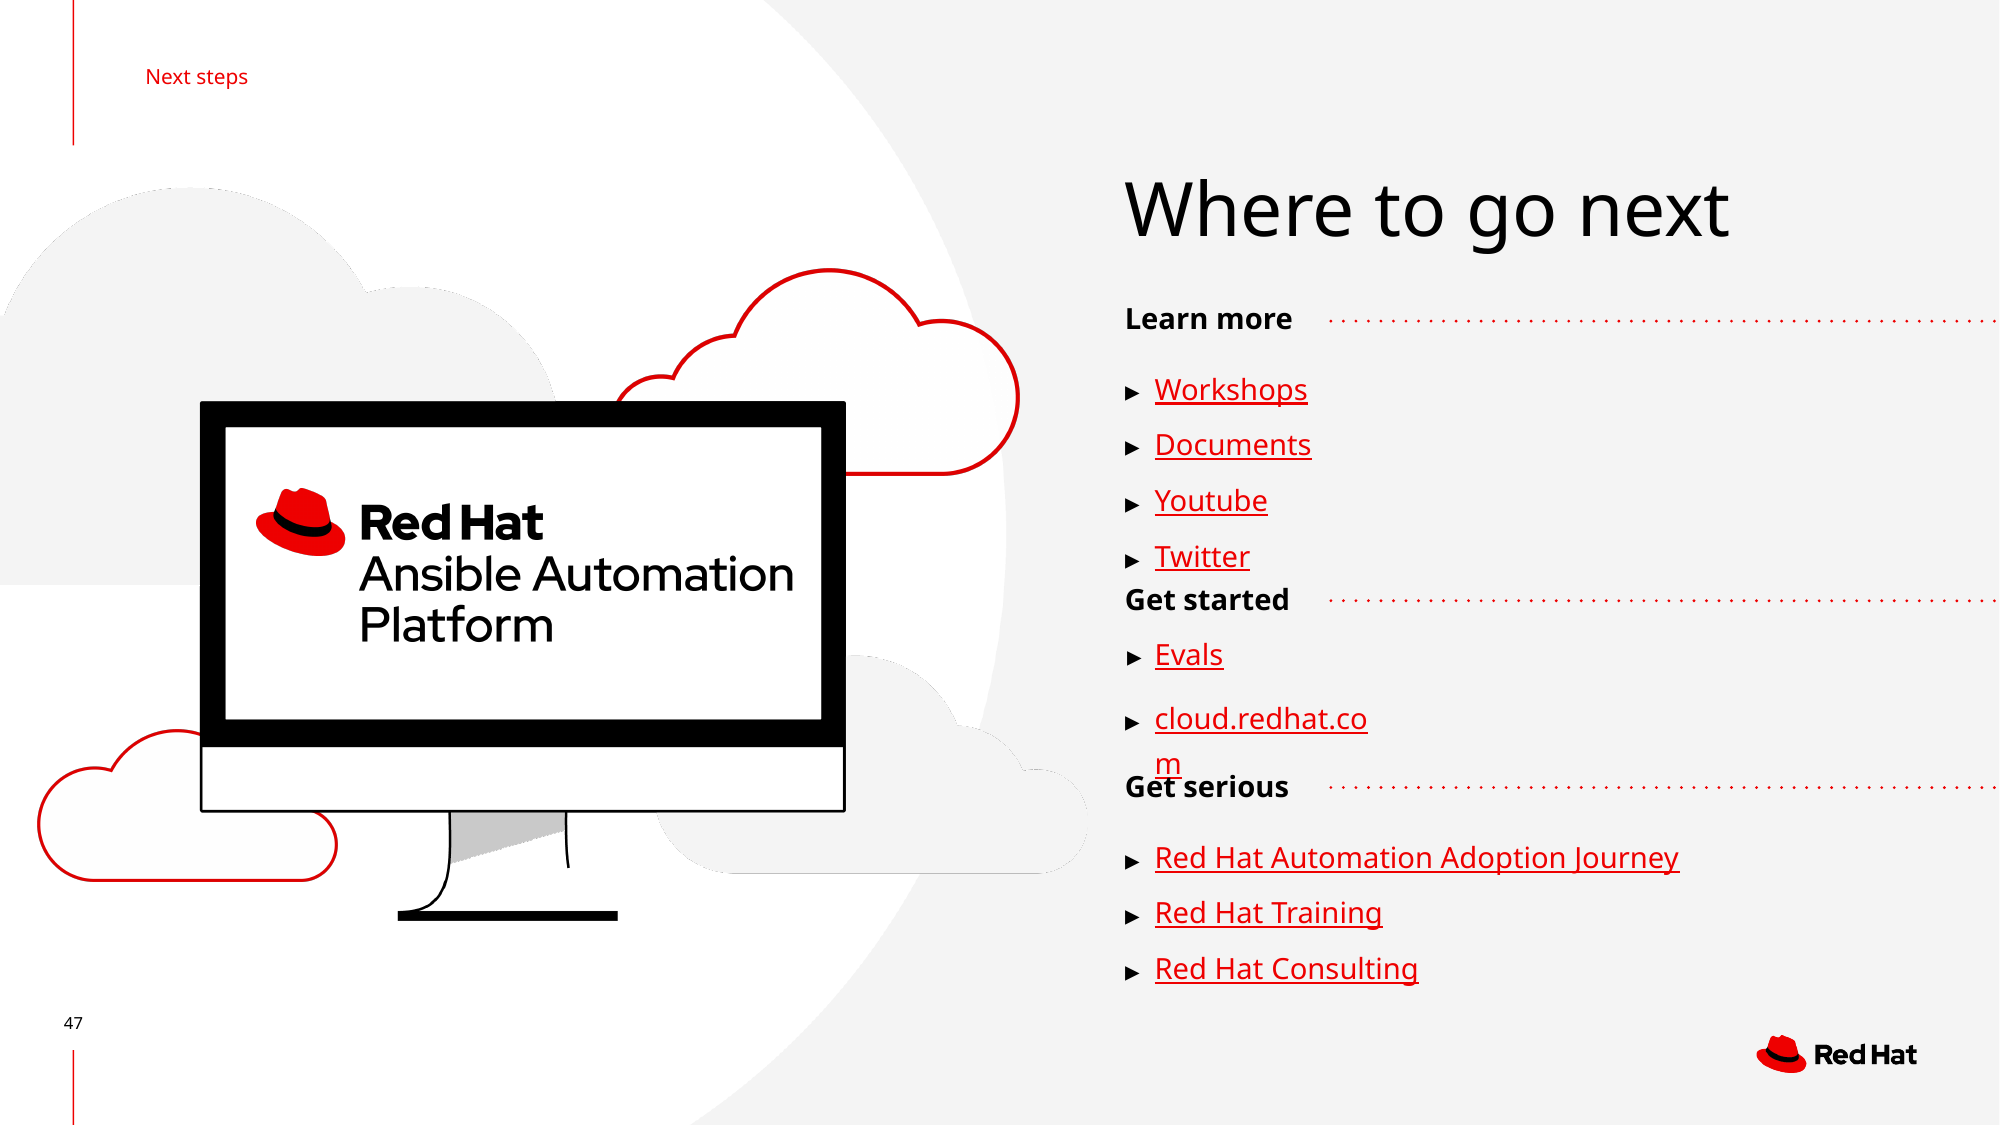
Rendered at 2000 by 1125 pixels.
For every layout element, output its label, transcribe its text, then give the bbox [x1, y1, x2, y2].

slide_number <number> [13, 1012, 134, 1036]
text_box Where to go next [1124, 149, 1855, 263]
text_box Get started [1124, 581, 1855, 619]
text_box Workshops Documents Youtube Twitter [1124, 355, 1387, 487]
text_box Evals cloud.redhat.com [1124, 636, 1387, 731]
picture [0, 0, 2000, 1125]
subtitle Next steps [73, 9, 918, 143]
text_box Learn more [1124, 300, 1855, 337]
text_box Red Hat Automation Adoption Journey Red Hat Training Red Hat Consulting [1124, 823, 1725, 917]
text_box Get serious [1124, 768, 1855, 805]
